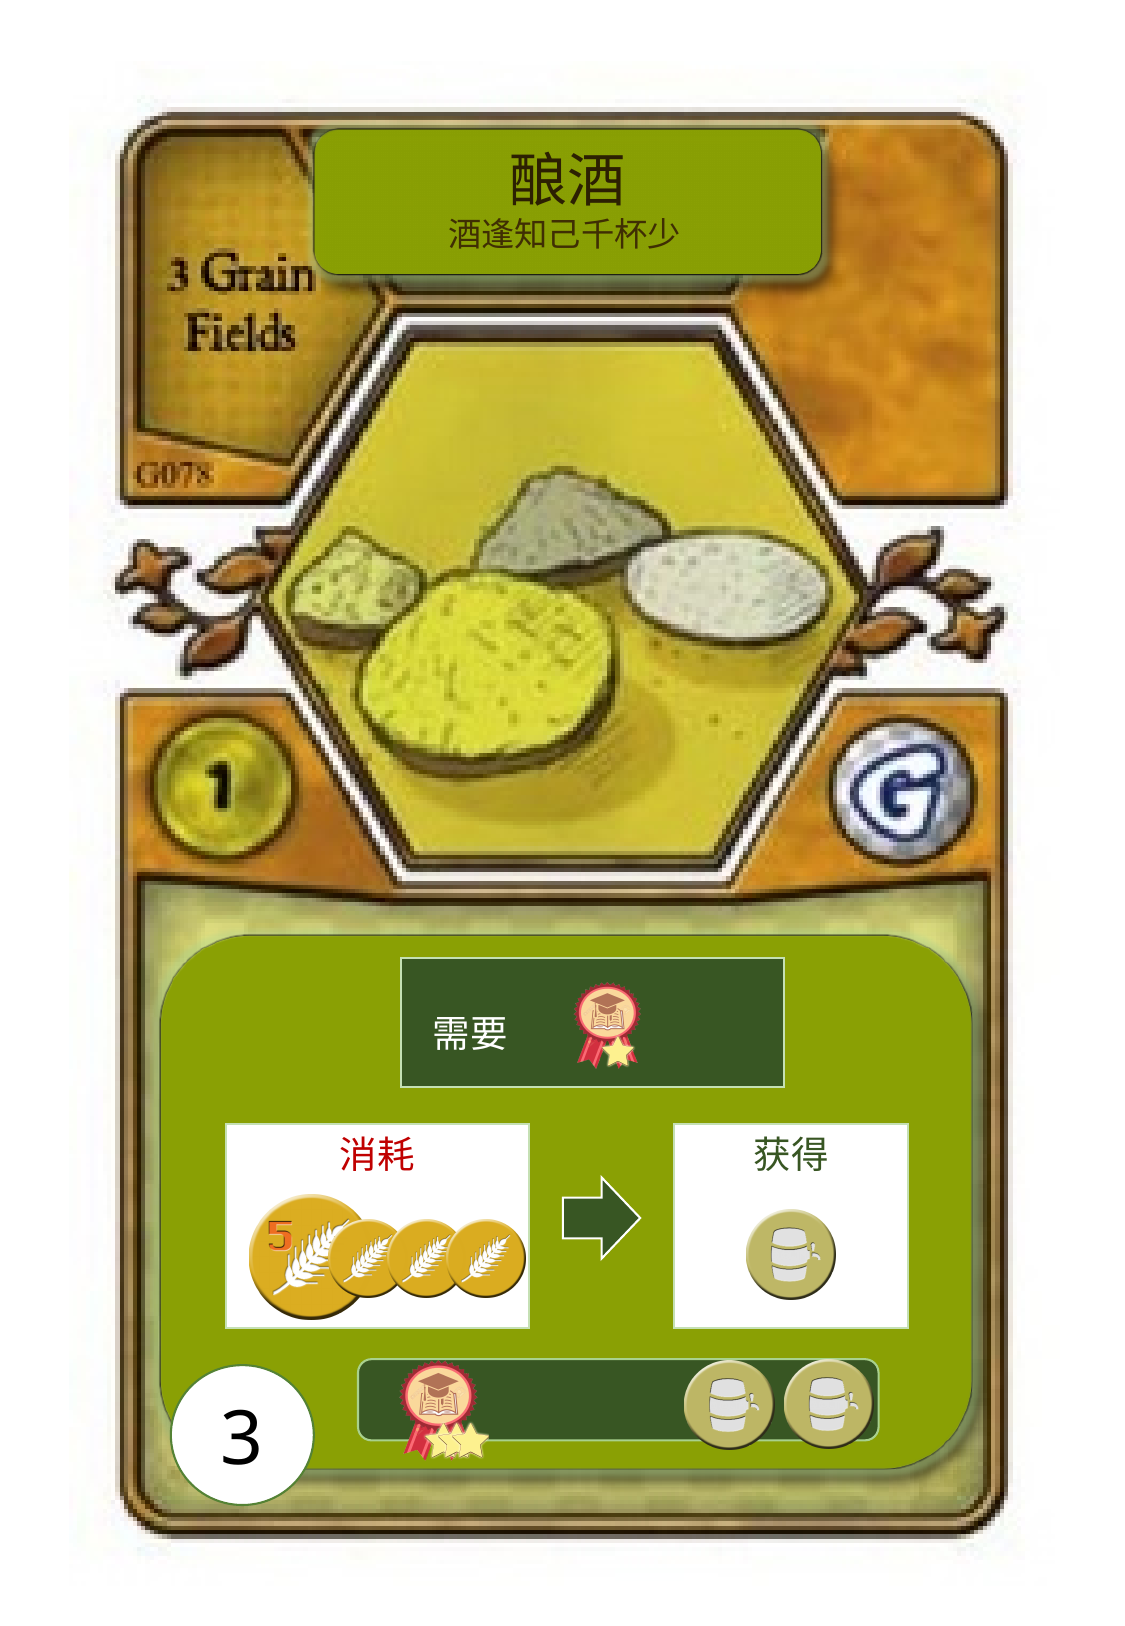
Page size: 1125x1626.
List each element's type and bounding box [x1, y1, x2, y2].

picture [69, 61, 1060, 1586]
